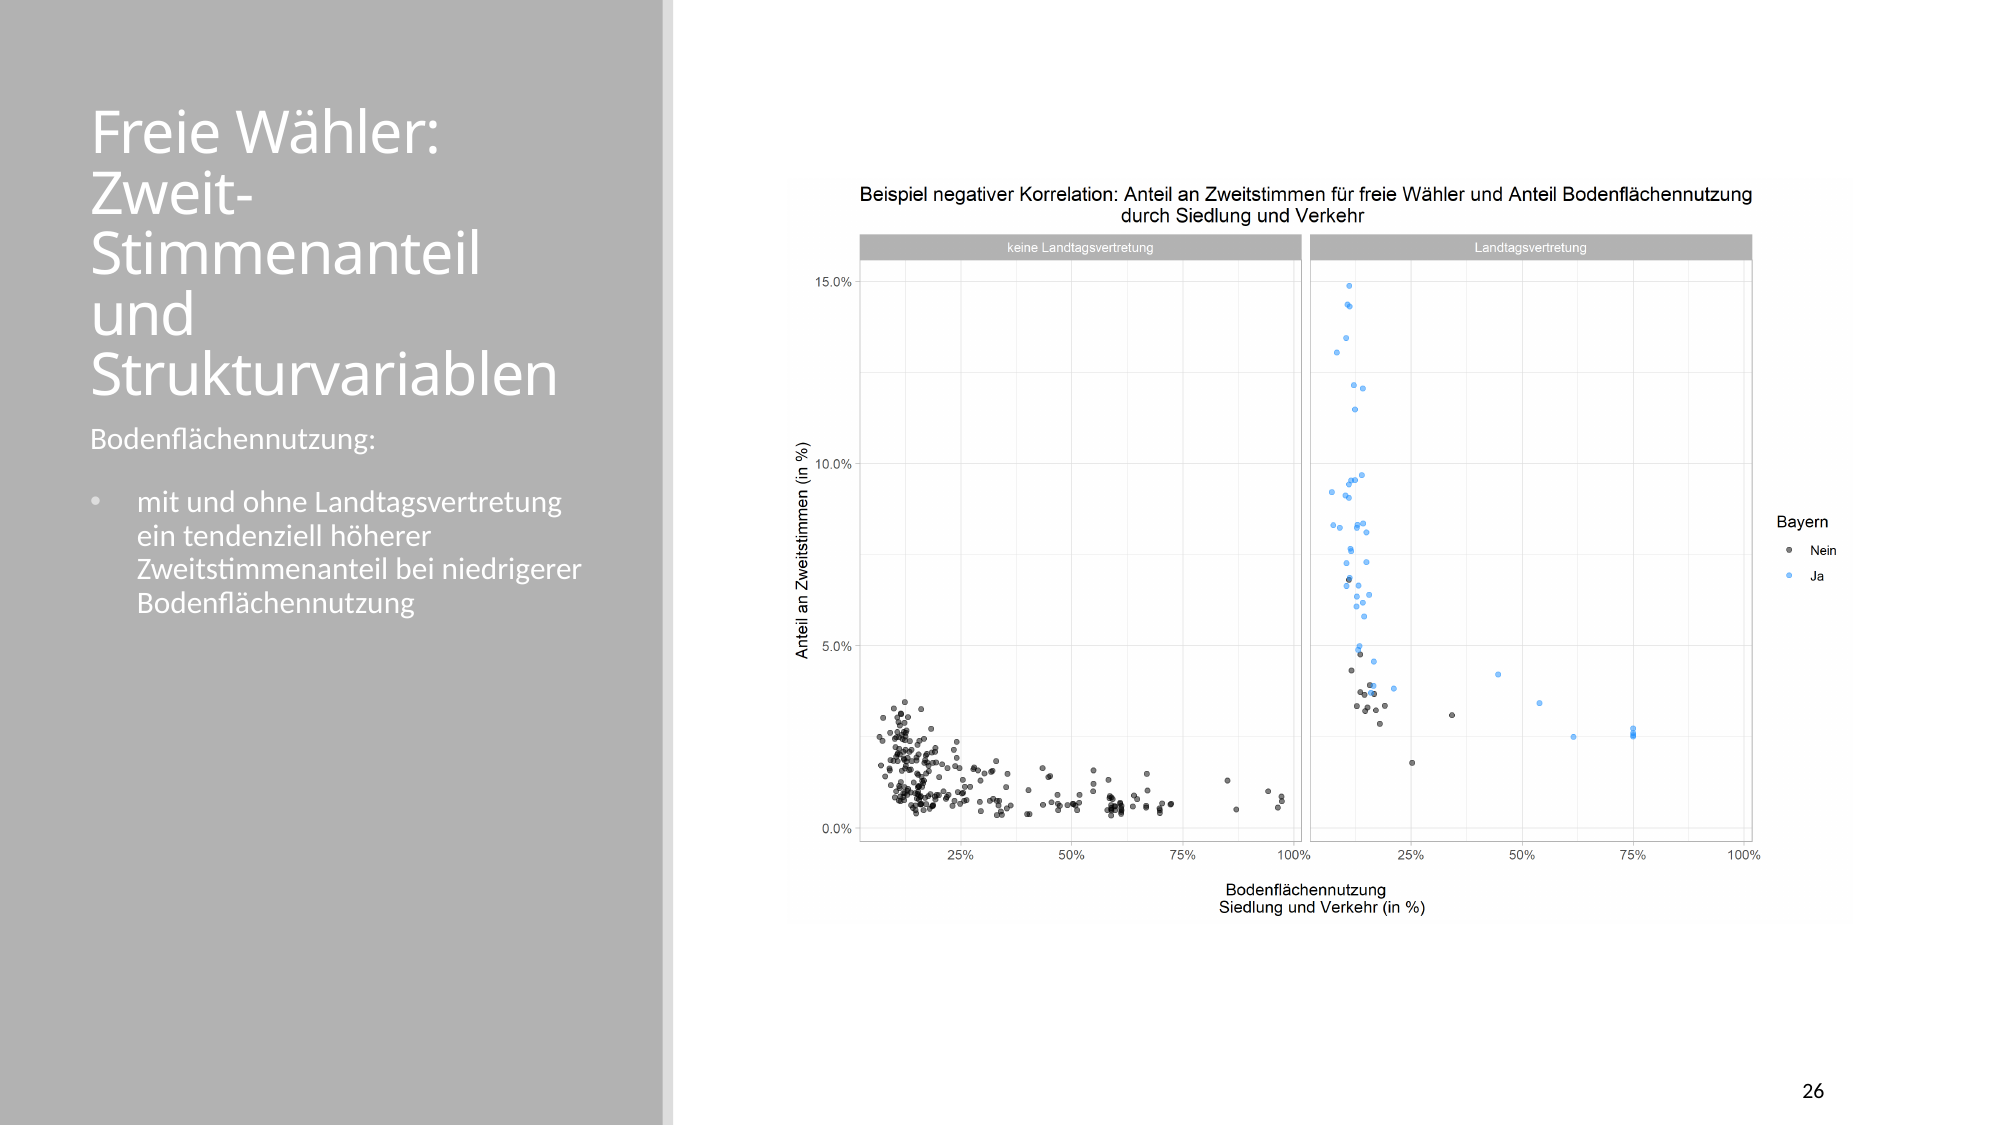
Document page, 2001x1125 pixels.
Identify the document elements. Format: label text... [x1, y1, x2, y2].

title Freie Wähler: Zweit- Stimmenanteil und Strukturvariablen [75, 97, 600, 415]
slide_number 26 [1624, 1059, 1840, 1120]
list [786, 177, 1854, 925]
list Bodenflächennutzung: mit und ohne Landtagsvertretung ein tendenziell höherer Zweitstimmenanteil bei niedrigerer Bodenflächennutzung [75, 415, 600, 1035]
